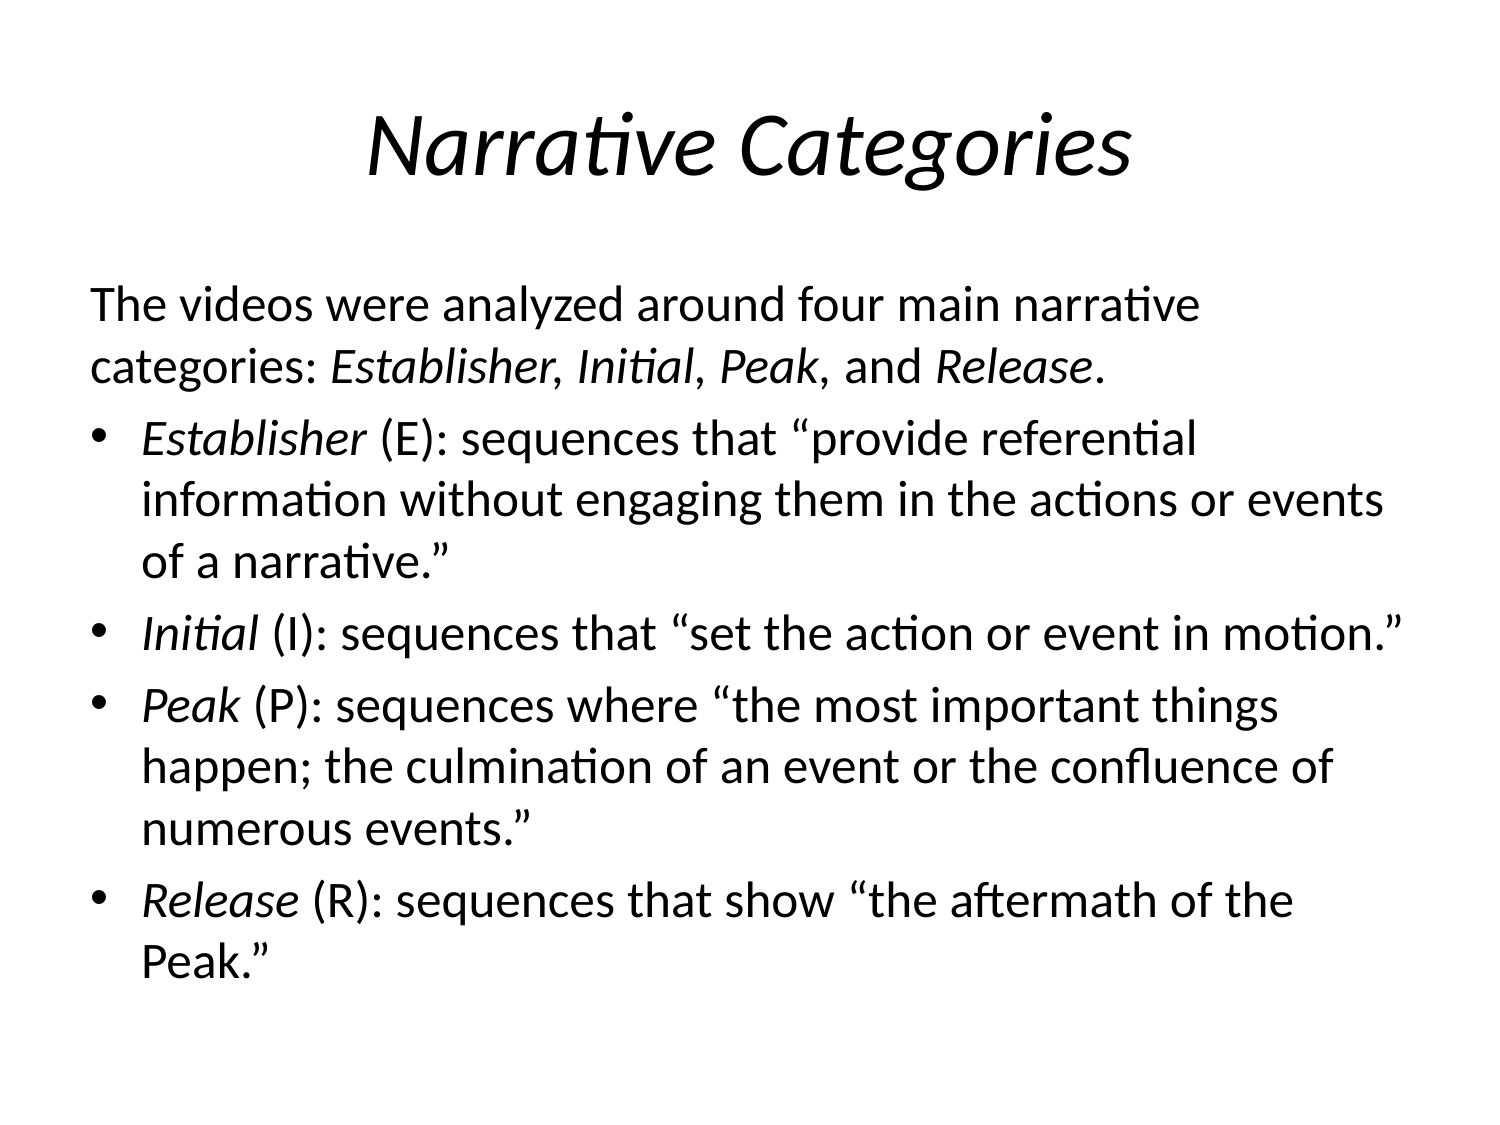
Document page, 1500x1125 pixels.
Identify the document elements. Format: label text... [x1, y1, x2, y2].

list The videos were analyzed around four main narrative categories: Establisher, Initial, Peak, and Release. Establisher (E): sequences that “provide referential information without engaging them in the actions or events of a narrative.” Initial (I): sequences that “set the action or event in motion.” Peak (P): sequences where “the most important things happen; the culmination of an event or the confluence of numerous events.” Release (R): sequences that show “the aftermath of the Peak.” [75, 262, 1425, 1005]
title Narrative Categories [75, 45, 1425, 233]
